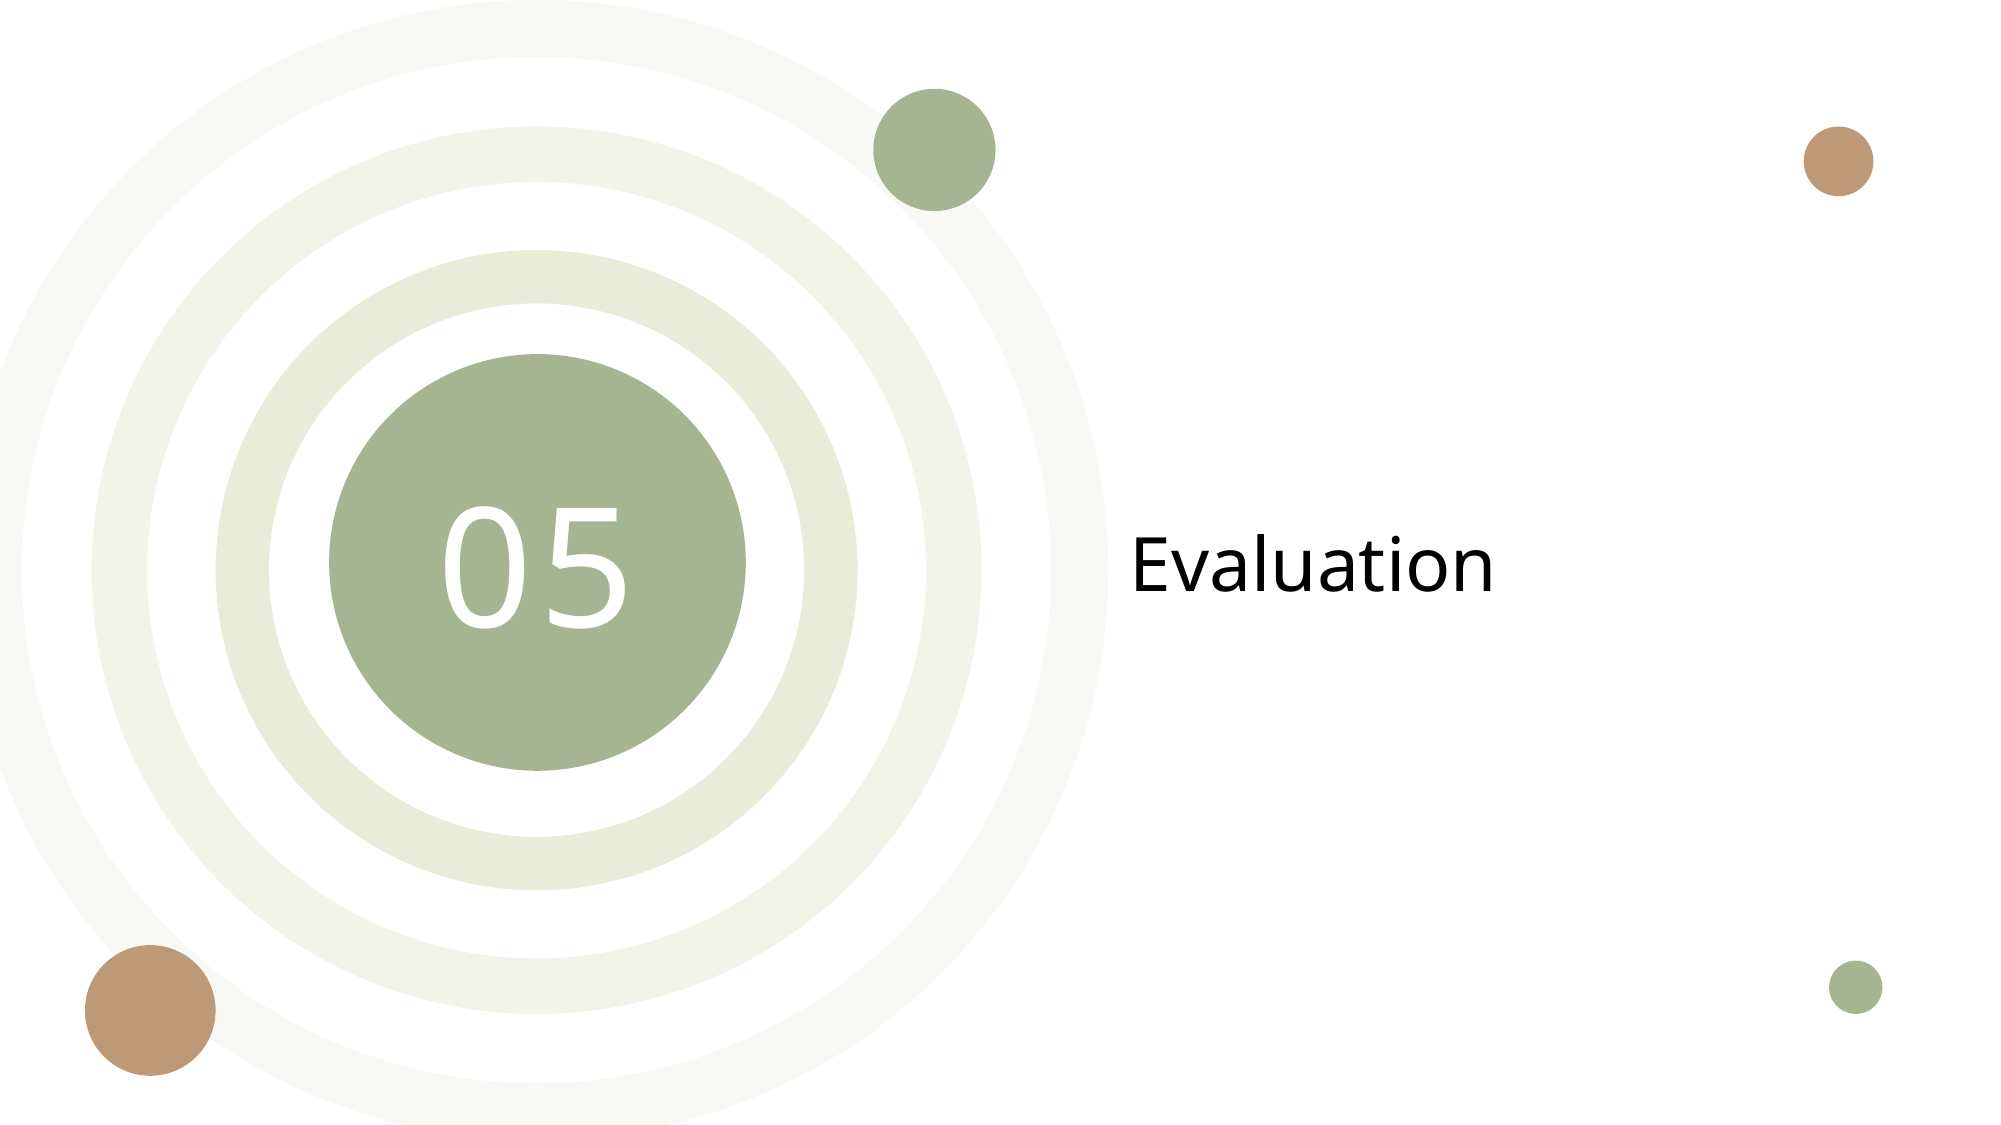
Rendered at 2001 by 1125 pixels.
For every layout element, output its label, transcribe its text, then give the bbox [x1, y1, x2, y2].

text_box [0, 0, 1110, 1125]
text_box [214, 249, 859, 892]
text_box [1802, 125, 1875, 198]
text_box [328, 353, 747, 772]
text_box Evaluation [1115, 509, 1725, 615]
text_box [1828, 959, 1884, 1015]
text_box [83, 944, 217, 1077]
text_box 05 [391, 453, 682, 669]
text_box [90, 125, 983, 1015]
text_box [872, 87, 997, 213]
